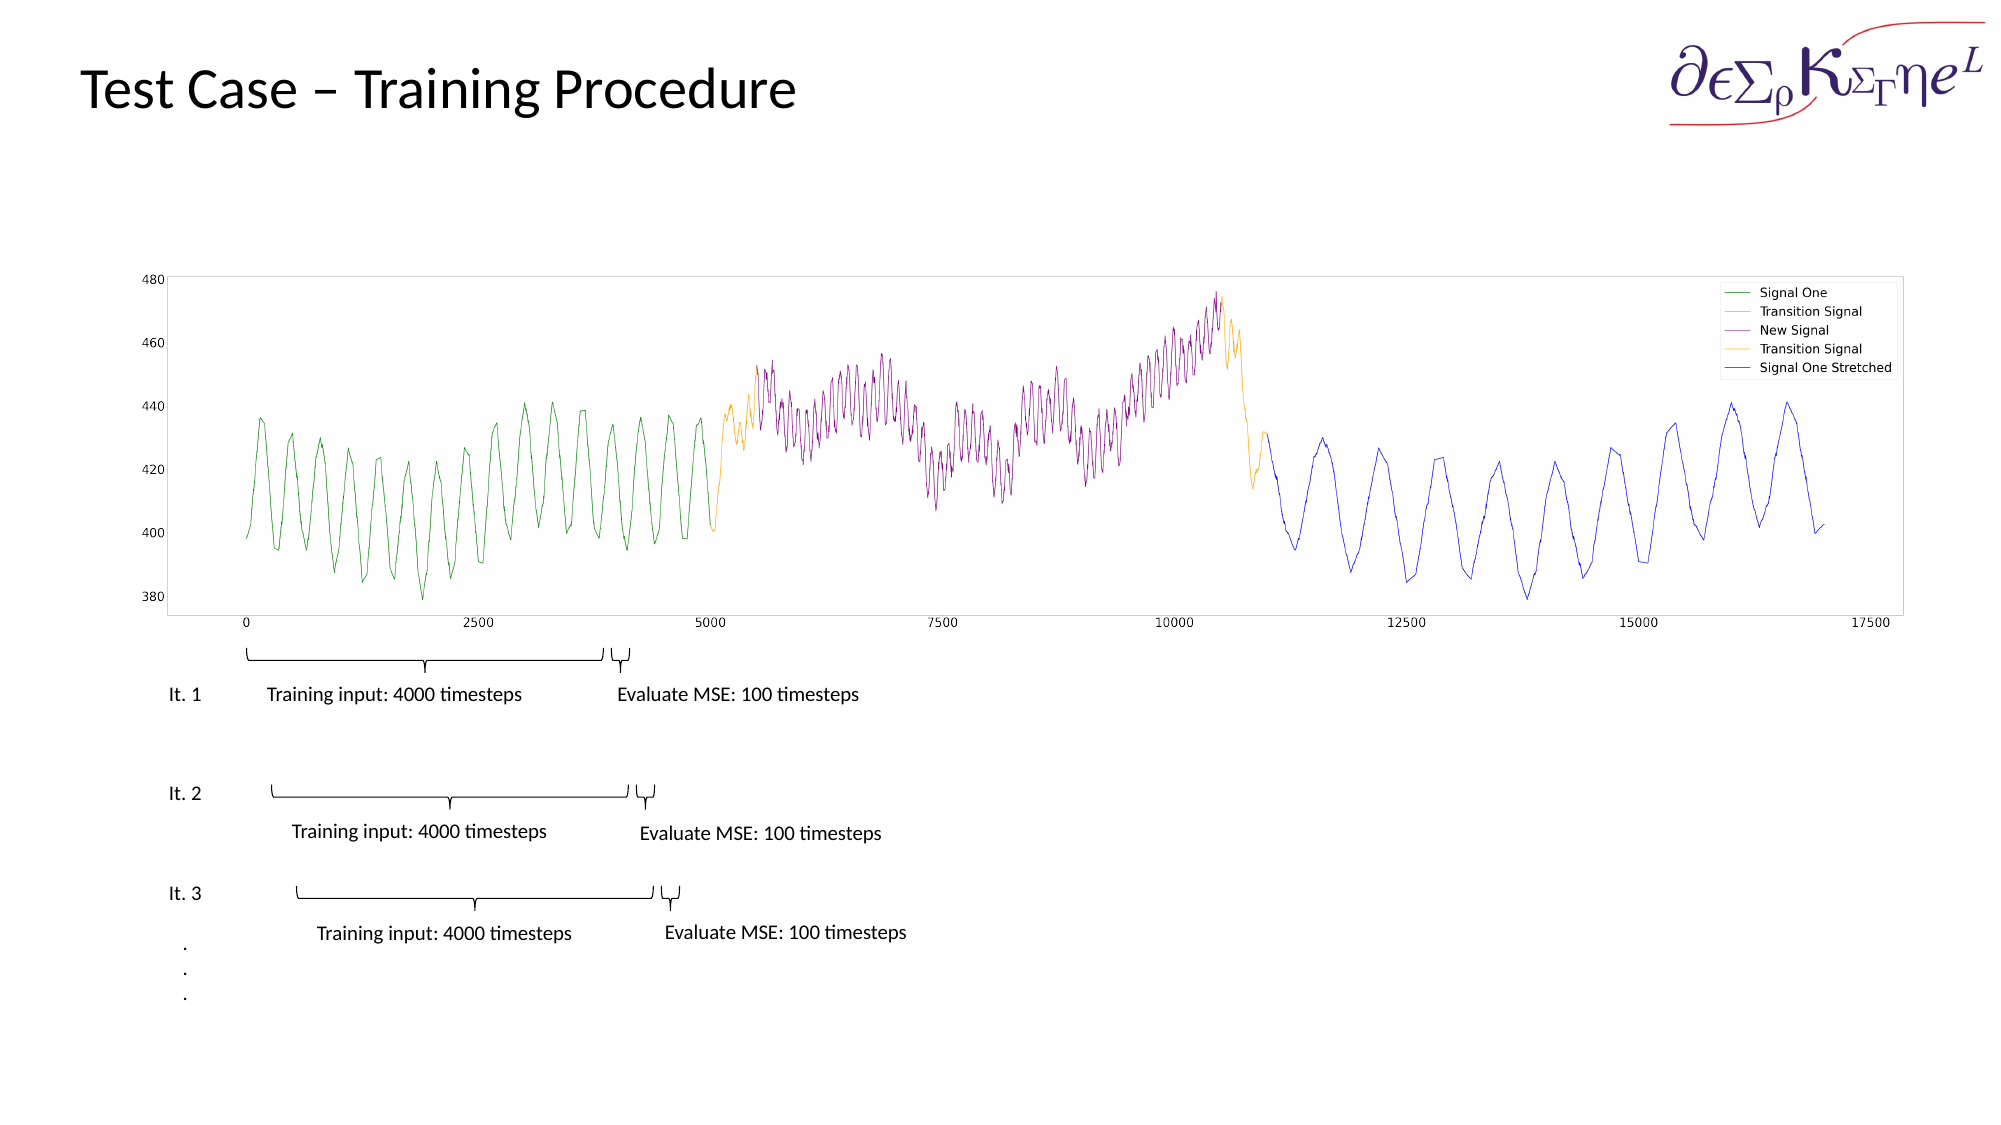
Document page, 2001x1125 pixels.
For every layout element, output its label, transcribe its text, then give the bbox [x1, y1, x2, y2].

text_box Training input: 4000 timesteps [245, 672, 544, 713]
text_box It. 1 It. 2 It. 3 . . . [153, 672, 218, 1013]
text_box [660, 885, 681, 911]
text_box Evaluate MSE: 100 timesteps [598, 672, 879, 713]
text_box [246, 647, 604, 672]
text_box Evaluate MSE: 100 timesteps [620, 812, 901, 852]
picture [139, 272, 1905, 632]
text_box Training input: 4000 timesteps [295, 911, 594, 952]
text_box [271, 784, 629, 810]
text_box Training input: 4000 timesteps [270, 810, 569, 851]
picture [1660, 0, 2000, 136]
text_box Evaluate MSE: 100 timesteps [645, 911, 926, 951]
text_box Test Case – Training Procedure [65, 43, 1202, 128]
text_box [610, 647, 631, 672]
text_box [295, 885, 654, 911]
text_box [635, 784, 656, 810]
